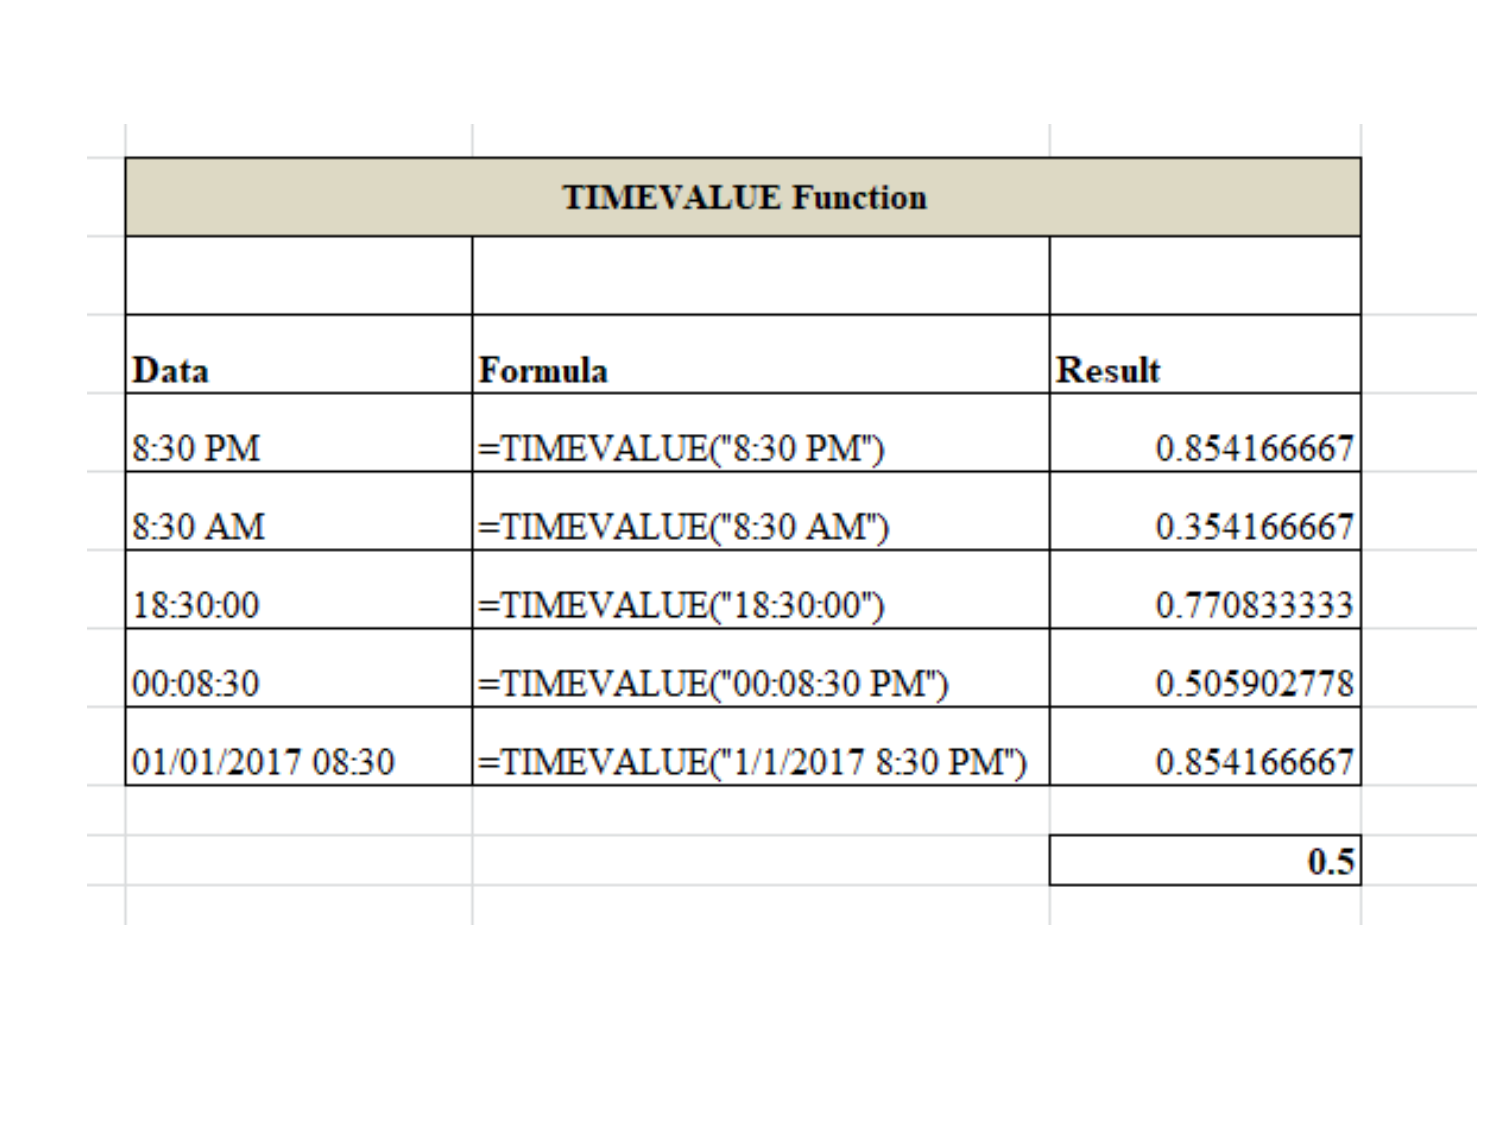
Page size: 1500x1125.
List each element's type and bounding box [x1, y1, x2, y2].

picture [87, 124, 1477, 926]
